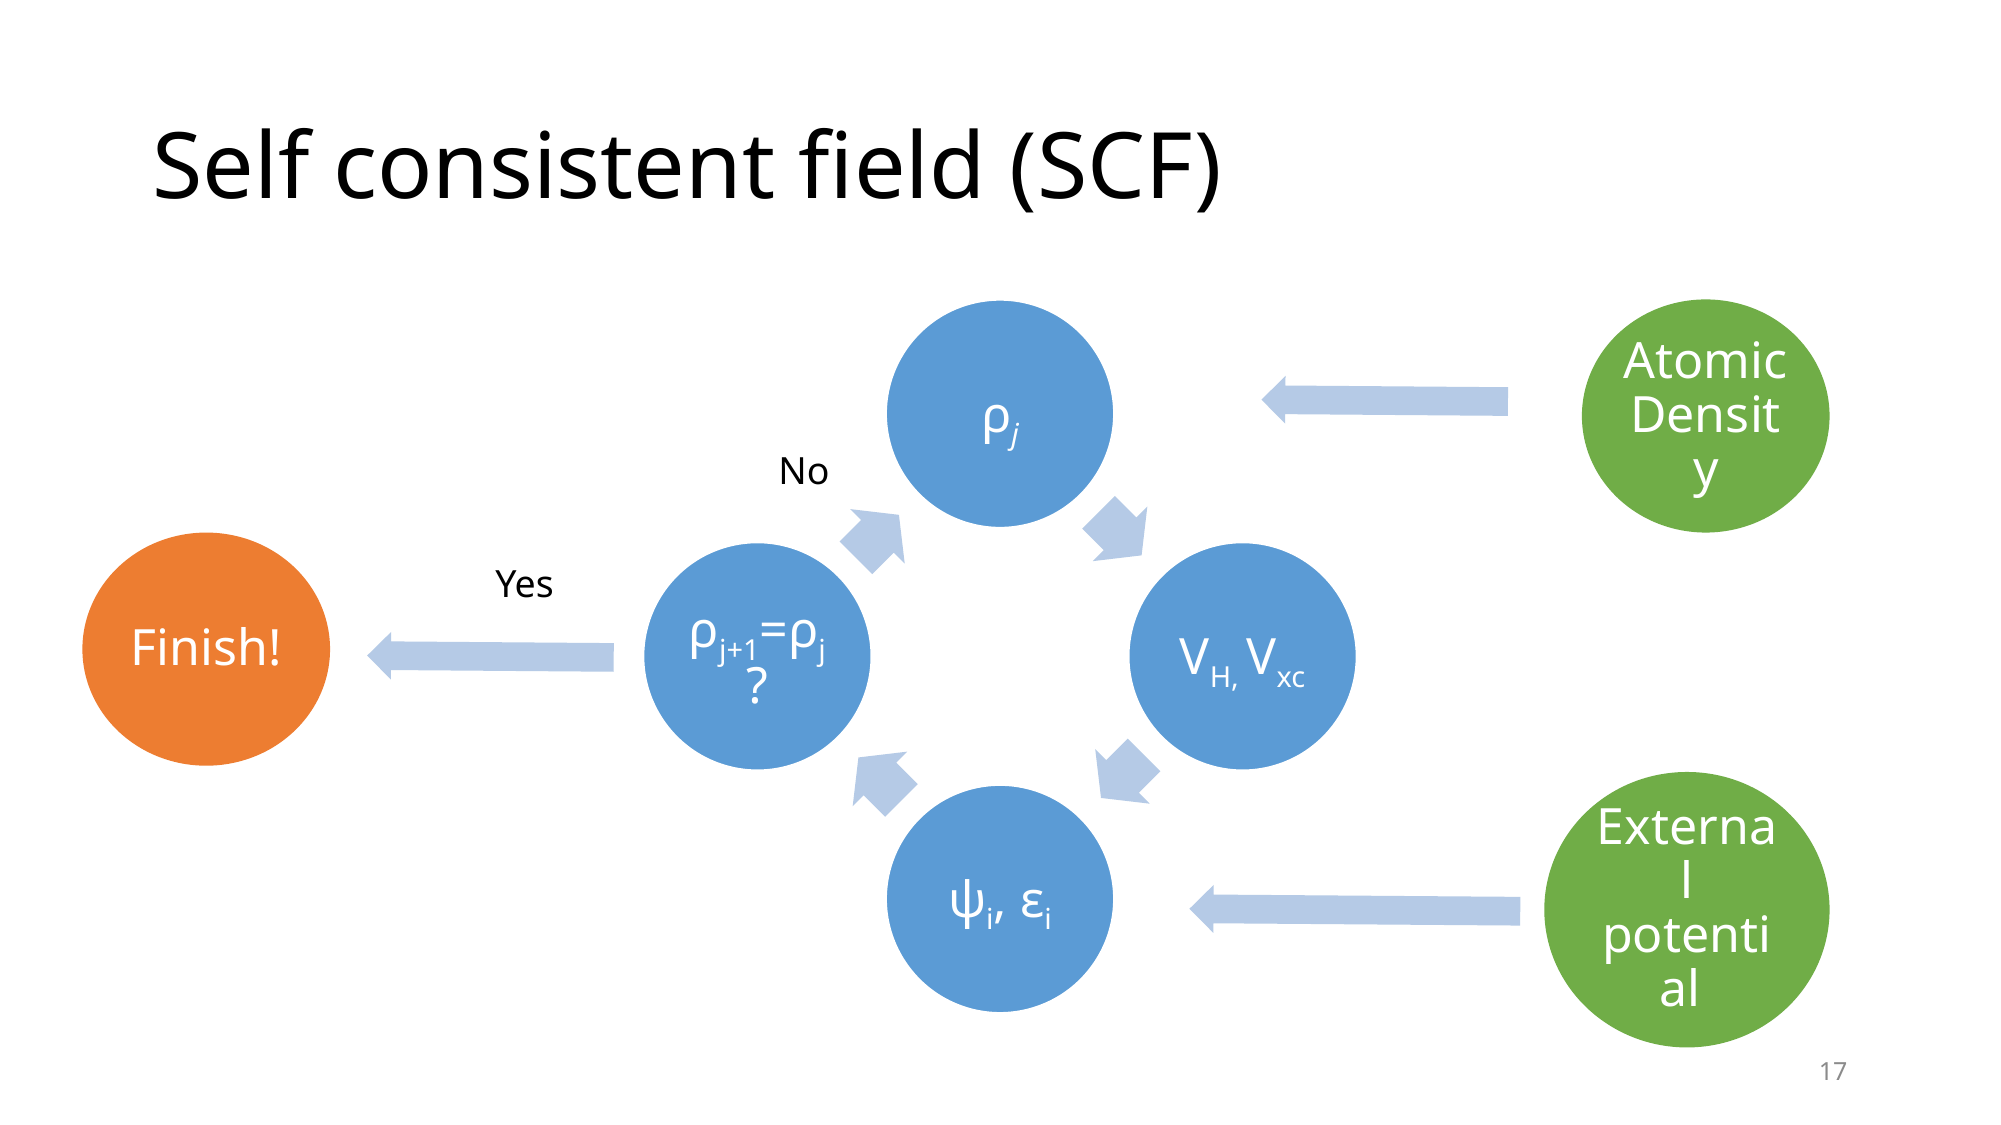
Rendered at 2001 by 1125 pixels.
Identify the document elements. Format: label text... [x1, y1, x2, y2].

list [137, 299, 1863, 1014]
slide_number 17 [1412, 1042, 1863, 1103]
title Self consistent field (SCF) [137, 59, 1863, 278]
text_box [82, 532, 331, 766]
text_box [1544, 771, 1830, 1048]
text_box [1581, 299, 1830, 533]
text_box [376, 609, 624, 685]
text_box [1270, 354, 1518, 429]
